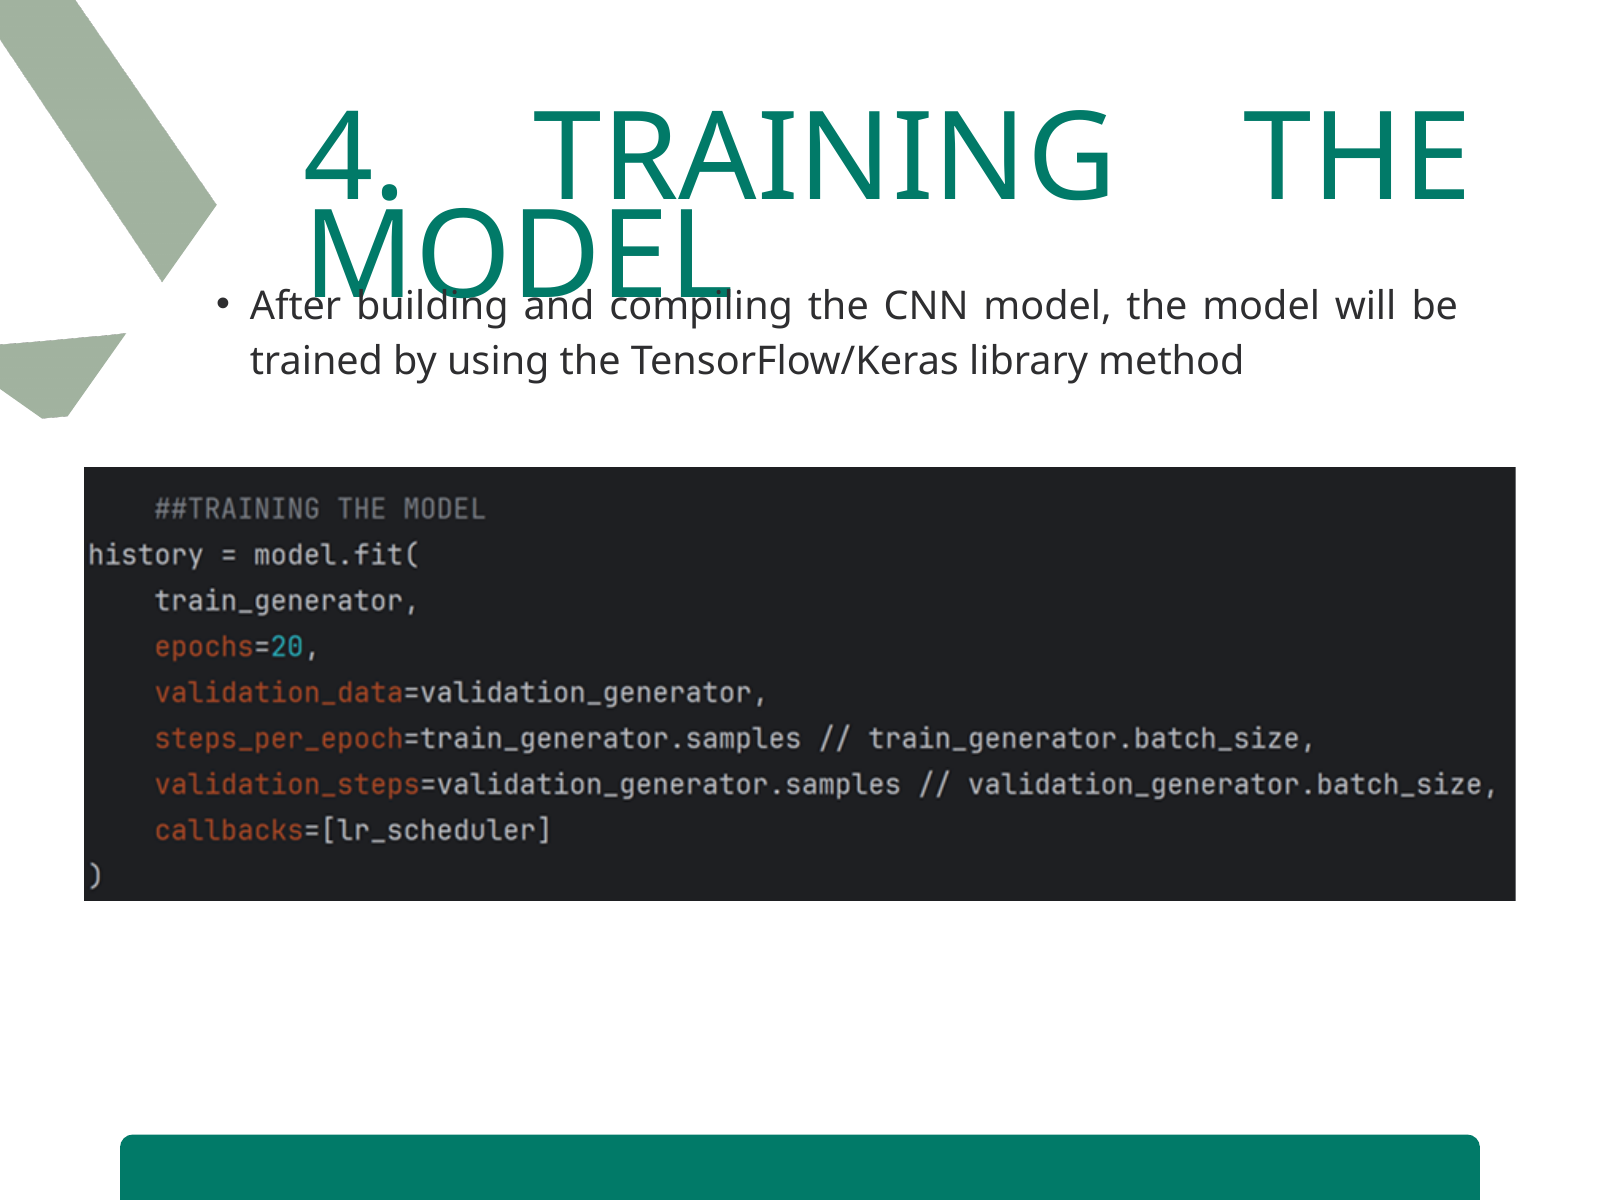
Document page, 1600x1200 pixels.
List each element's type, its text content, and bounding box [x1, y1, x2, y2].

text_box [0, 0, 295, 430]
text_box After building and compiling the CNN model, the model will be trained by using the TensorFlow/Keras library method [182, 271, 1460, 383]
text_box [84, 467, 1516, 901]
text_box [119, 1134, 1481, 1200]
text_box 4. TRAINING THE MODEL [303, 125, 1600, 323]
